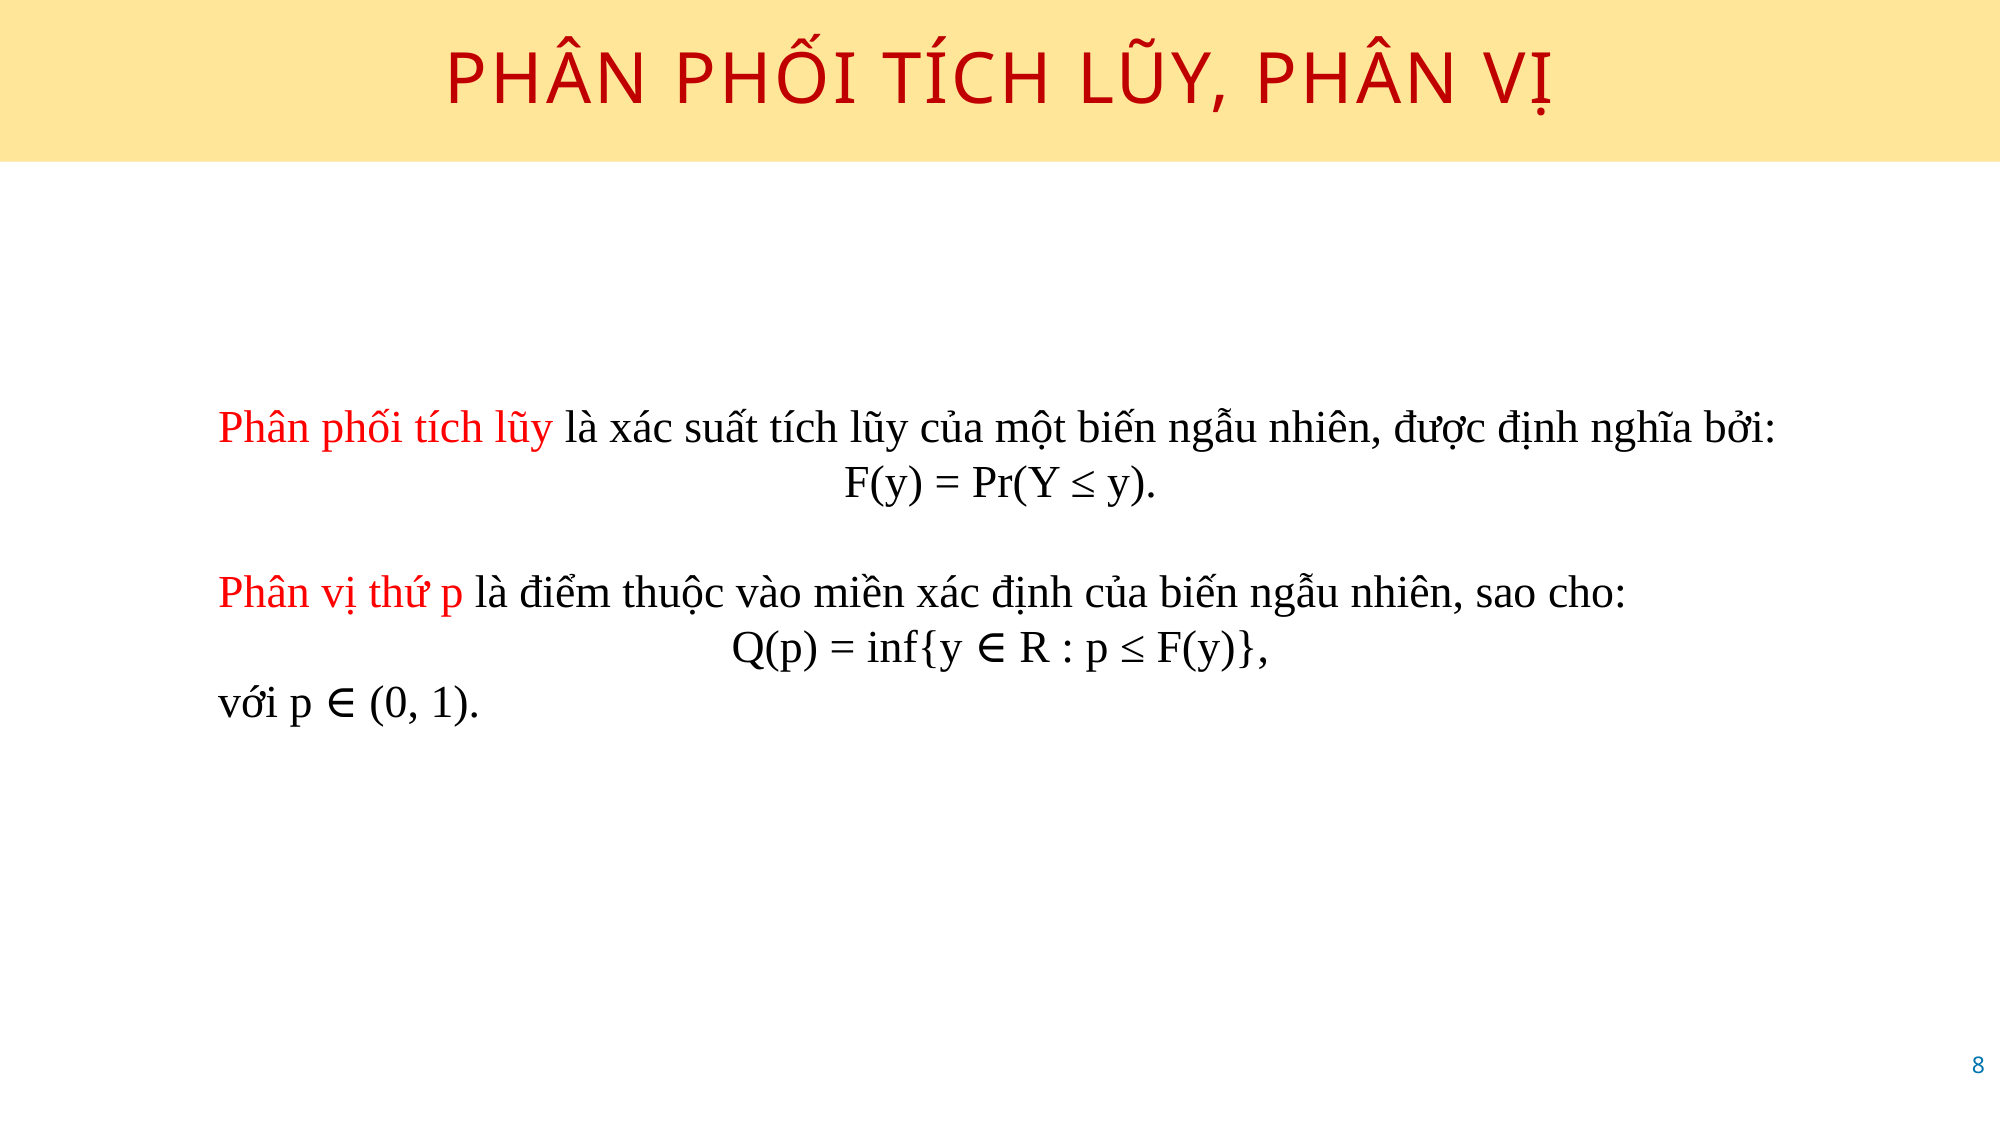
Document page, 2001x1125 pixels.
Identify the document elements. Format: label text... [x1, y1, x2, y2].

slide_number 8 [1550, 1036, 2000, 1097]
text_box Phân phối tích lũy là xác suất tích lũy của một biến ngẫu nhiên, được định nghĩa bởi: F(y) = Pr(Y ≤ y). Phân vị thứ p là điểm thuộc vào miền xác định của biến ngẫu nhiên, sao cho: Q(p) = inf{y ∈ R : p ≤ F(y)}, với p ∈ (0, 1). [203, 389, 1798, 789]
title PHÂN PHỐI TÍCH LŨY, PHÂN VỊ [0, 0, 2000, 162]
